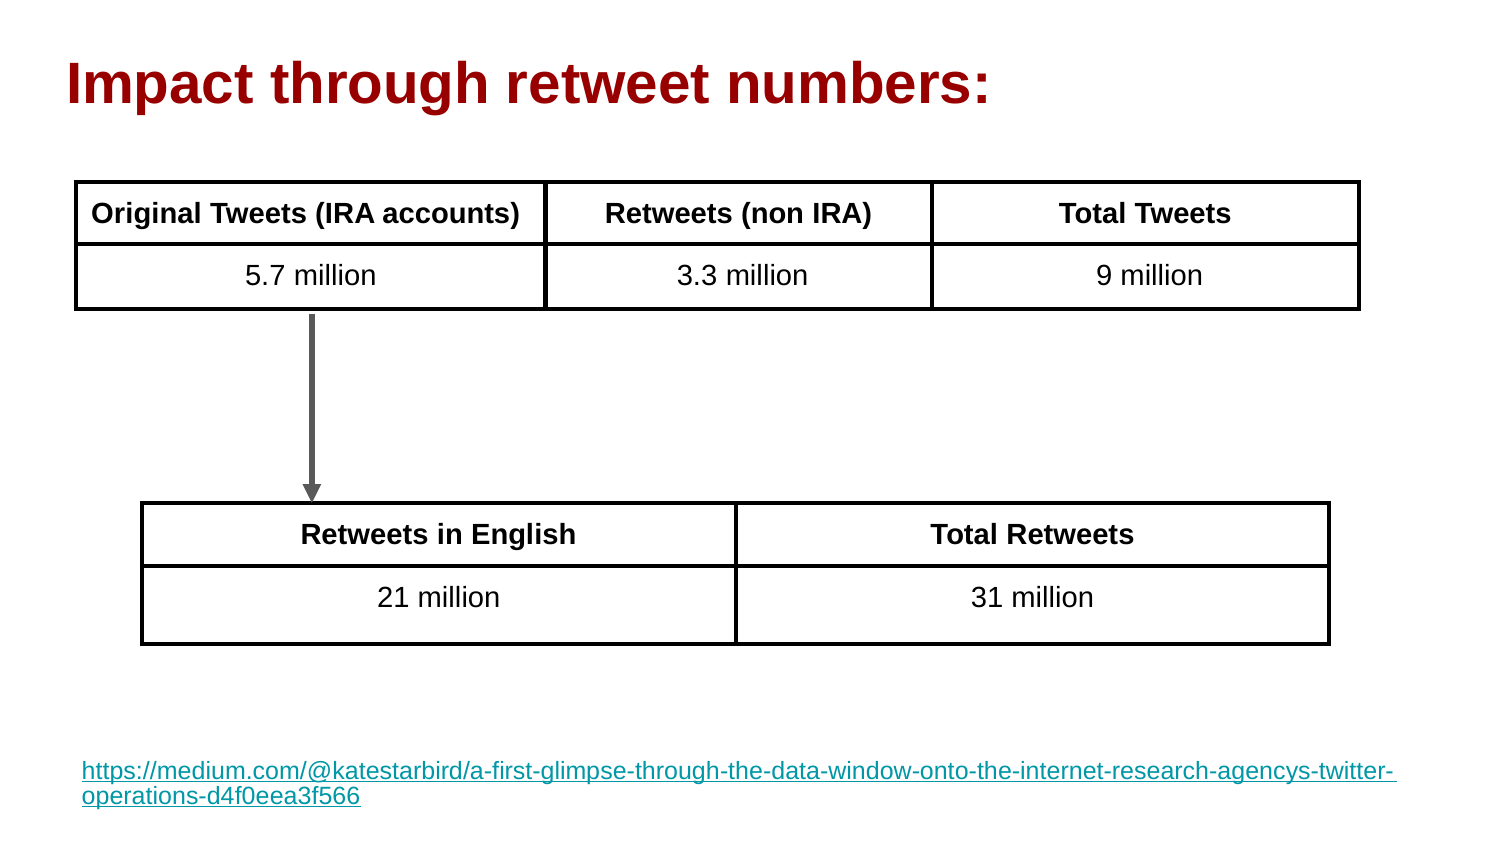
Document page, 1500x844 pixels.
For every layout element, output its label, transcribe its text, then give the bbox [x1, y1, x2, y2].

table_cell 31 million [738, 568, 1327, 642]
table_header Retweets in English [144, 505, 734, 564]
table_cell 3.3 million [548, 246, 930, 307]
table_cell 5.7 million [78, 246, 543, 307]
table_cell 21 million [144, 568, 734, 642]
table_header Total Retweets [738, 505, 1327, 564]
table_header Total Tweets [934, 184, 1357, 242]
table_header Retweets (non IRA) [548, 184, 930, 242]
text_box https://medium.com/@katestarbird/a-first-glimpse-through-the-data-window-onto-the-internet-research-agencys-twitter-operations-d4f0eea3f566 [66, 739, 1421, 834]
title Impact through retweet numbers: [51, 29, 1449, 123]
list [51, 123, 1449, 696]
table_cell 9 million [934, 246, 1357, 307]
table_header Original Tweets (IRA accounts) [78, 184, 543, 242]
